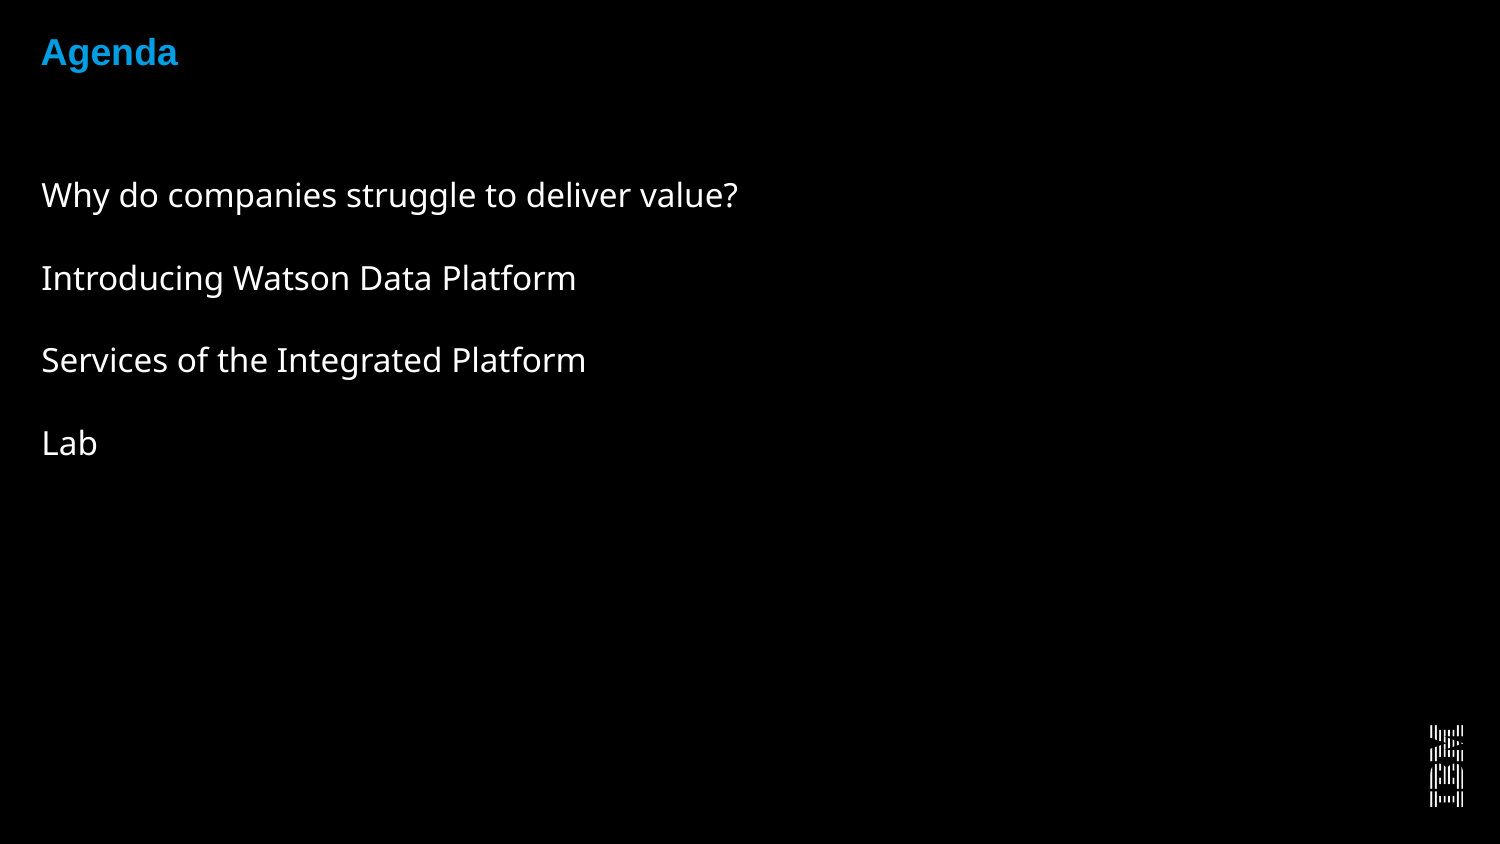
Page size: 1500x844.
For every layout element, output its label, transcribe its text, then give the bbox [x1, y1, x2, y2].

picture [1431, 726, 1463, 807]
text_box Why do companies struggle to deliver value? Introducing Watson Data Platform Services of the Integrated Platform Lab [41, 153, 799, 760]
title Agenda [25, 22, 1356, 84]
